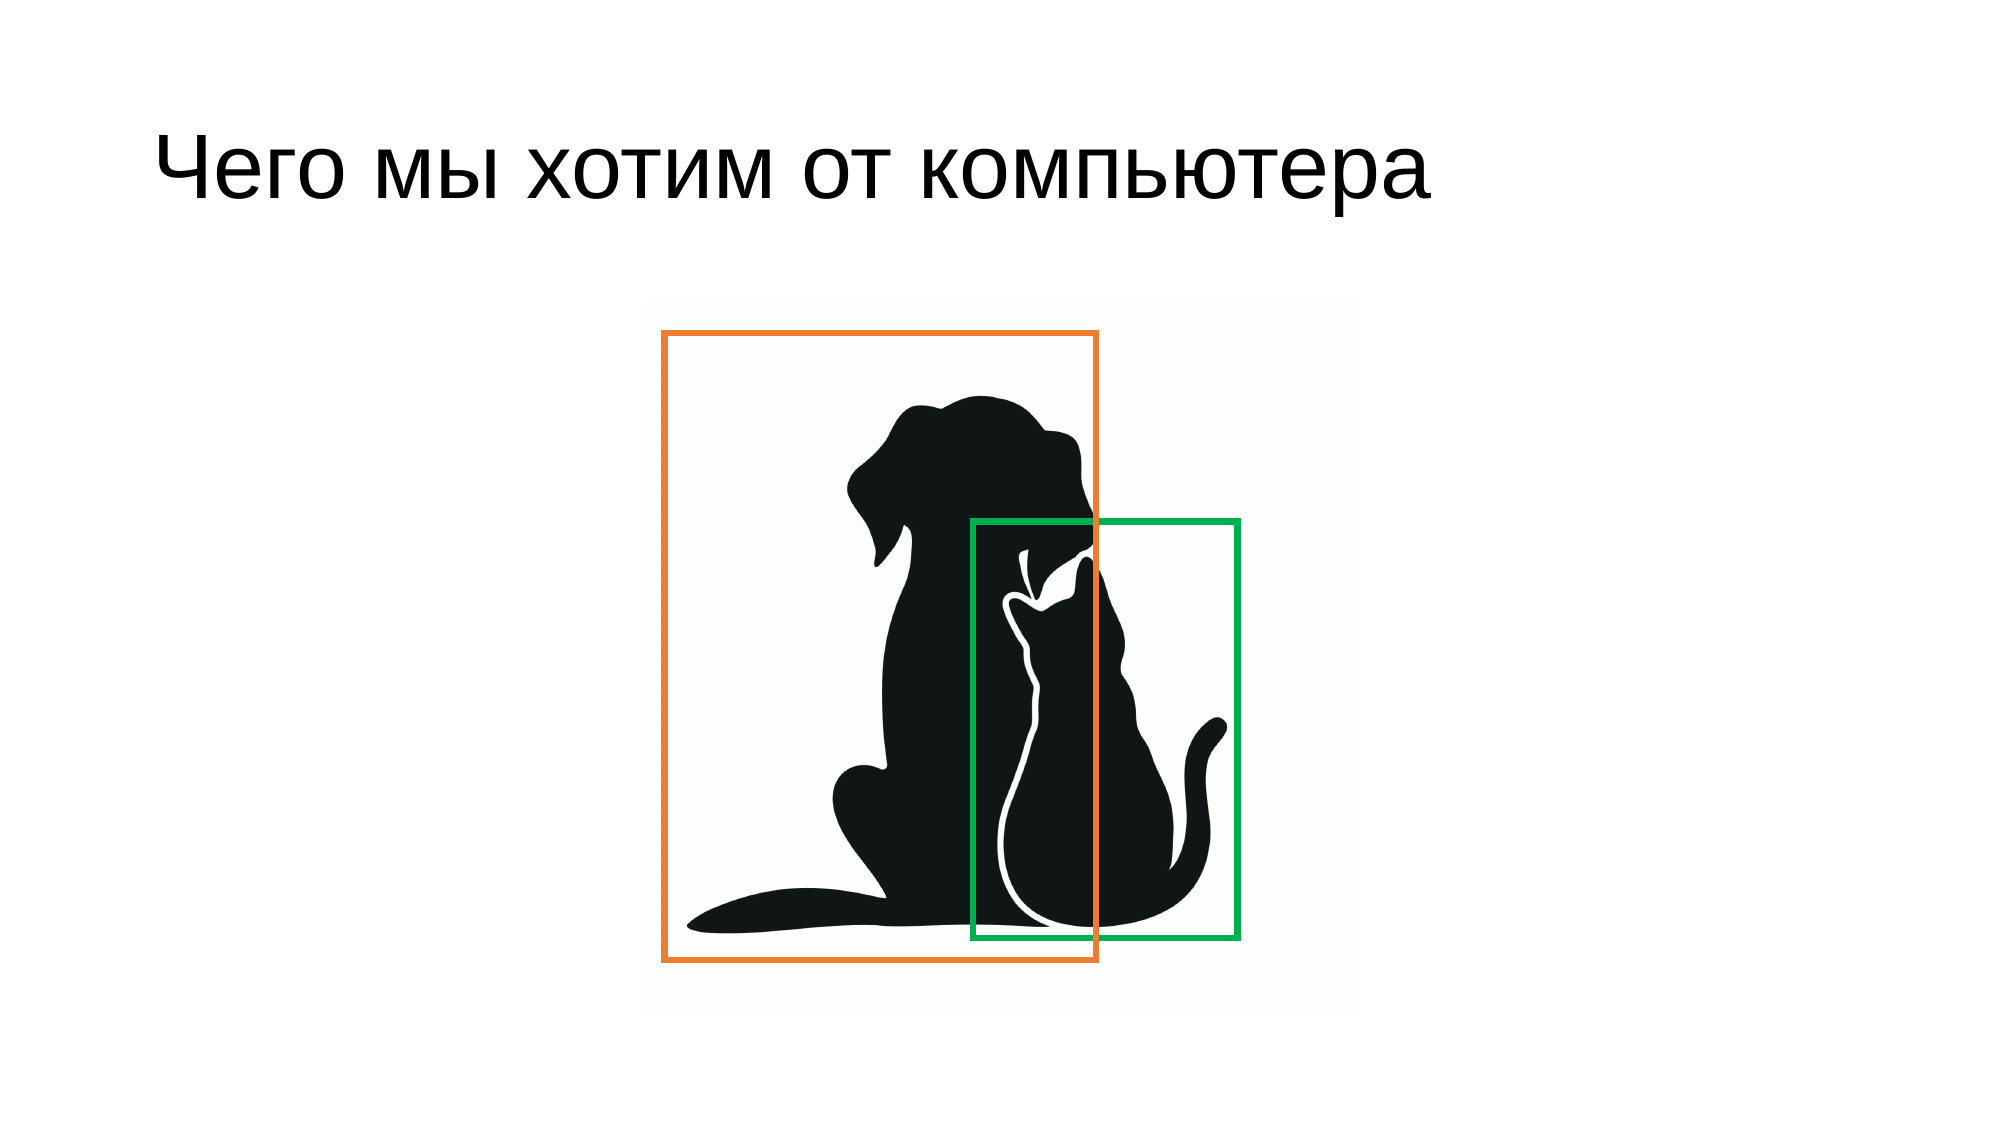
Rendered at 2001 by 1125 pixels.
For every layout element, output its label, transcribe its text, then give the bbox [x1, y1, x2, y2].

title Чего мы хотим от компьютера [137, 59, 1863, 278]
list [643, 299, 1357, 1014]
